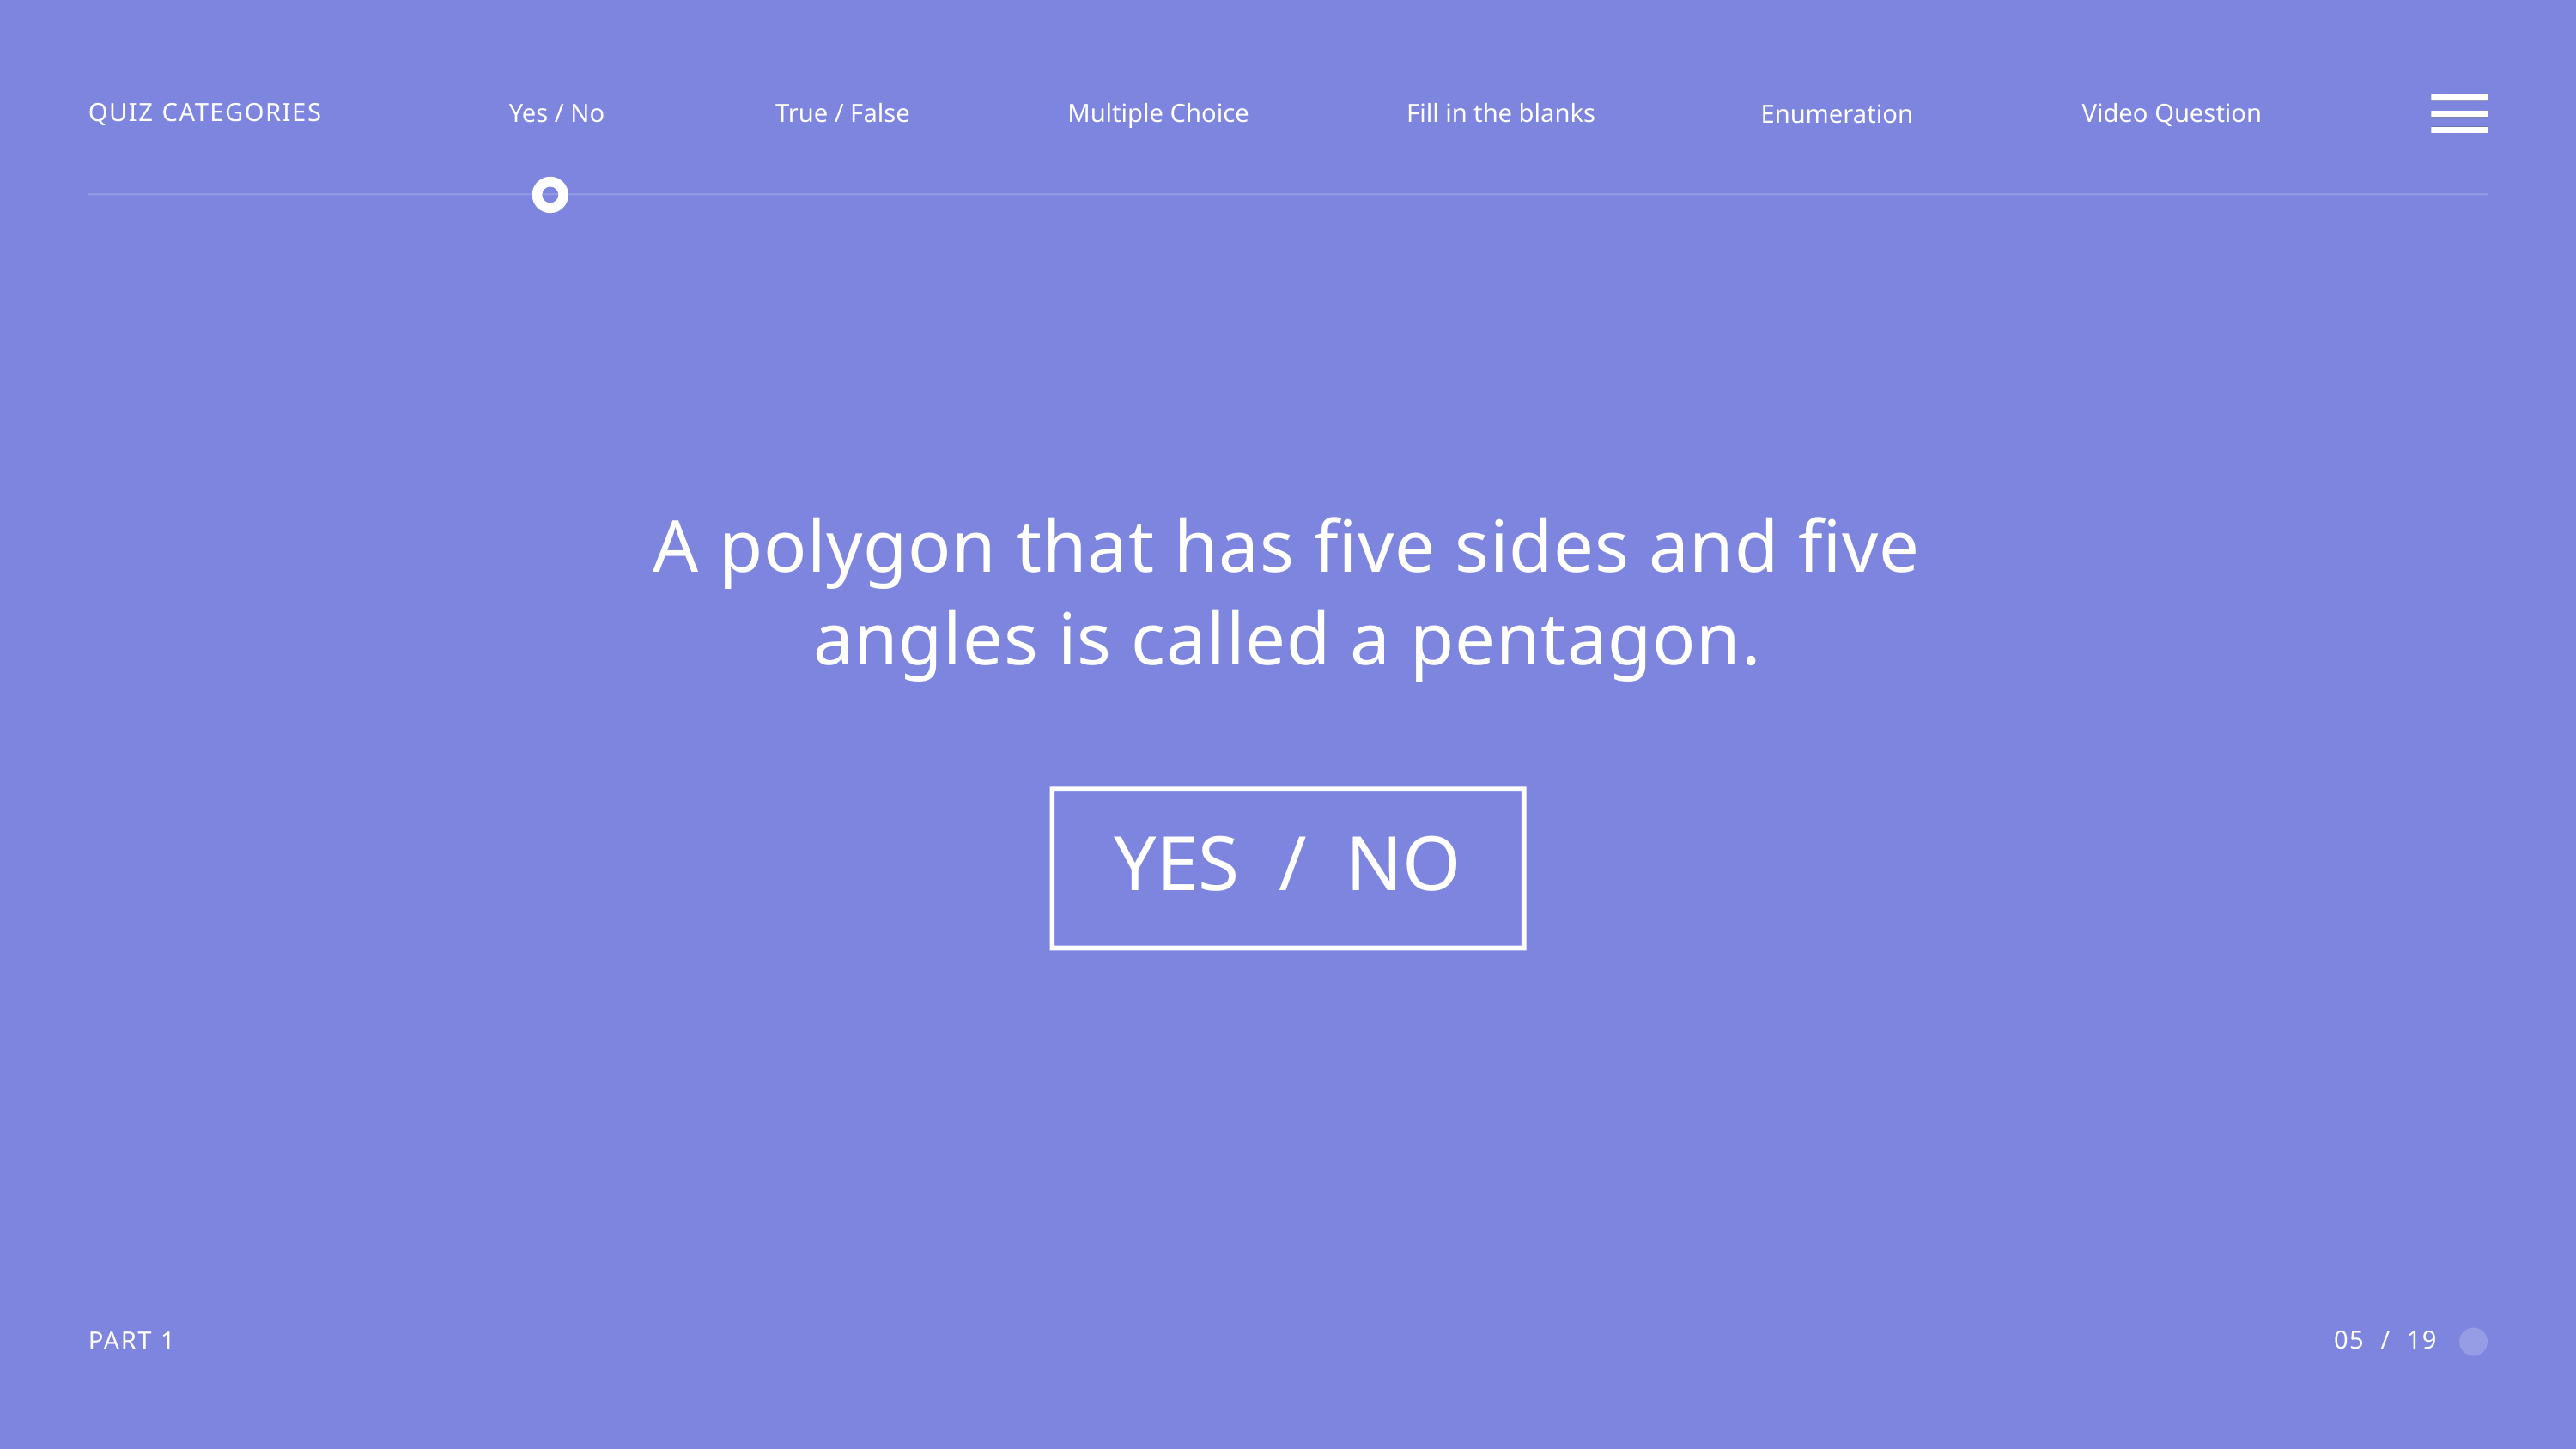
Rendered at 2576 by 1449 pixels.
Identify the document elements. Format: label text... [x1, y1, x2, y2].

text_box Video Question [2063, 101, 2281, 127]
text_box Multiple Choice [1056, 101, 1261, 127]
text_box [532, 176, 569, 214]
text_box A polygon that has five sides and five angles is called a pentagon. [559, 493, 2017, 679]
text_box PART 1 [88, 1330, 357, 1355]
text_box True / False [759, 101, 927, 127]
text_box [2431, 94, 2488, 133]
text_box Yes / No [484, 101, 630, 127]
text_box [1049, 786, 1527, 951]
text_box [2110, 1326, 2488, 1356]
text_box Enumeration [1741, 103, 1933, 129]
text_box QUIZ CATEGORIES [88, 101, 357, 127]
text_box Fill in the blanks [1390, 101, 1612, 127]
